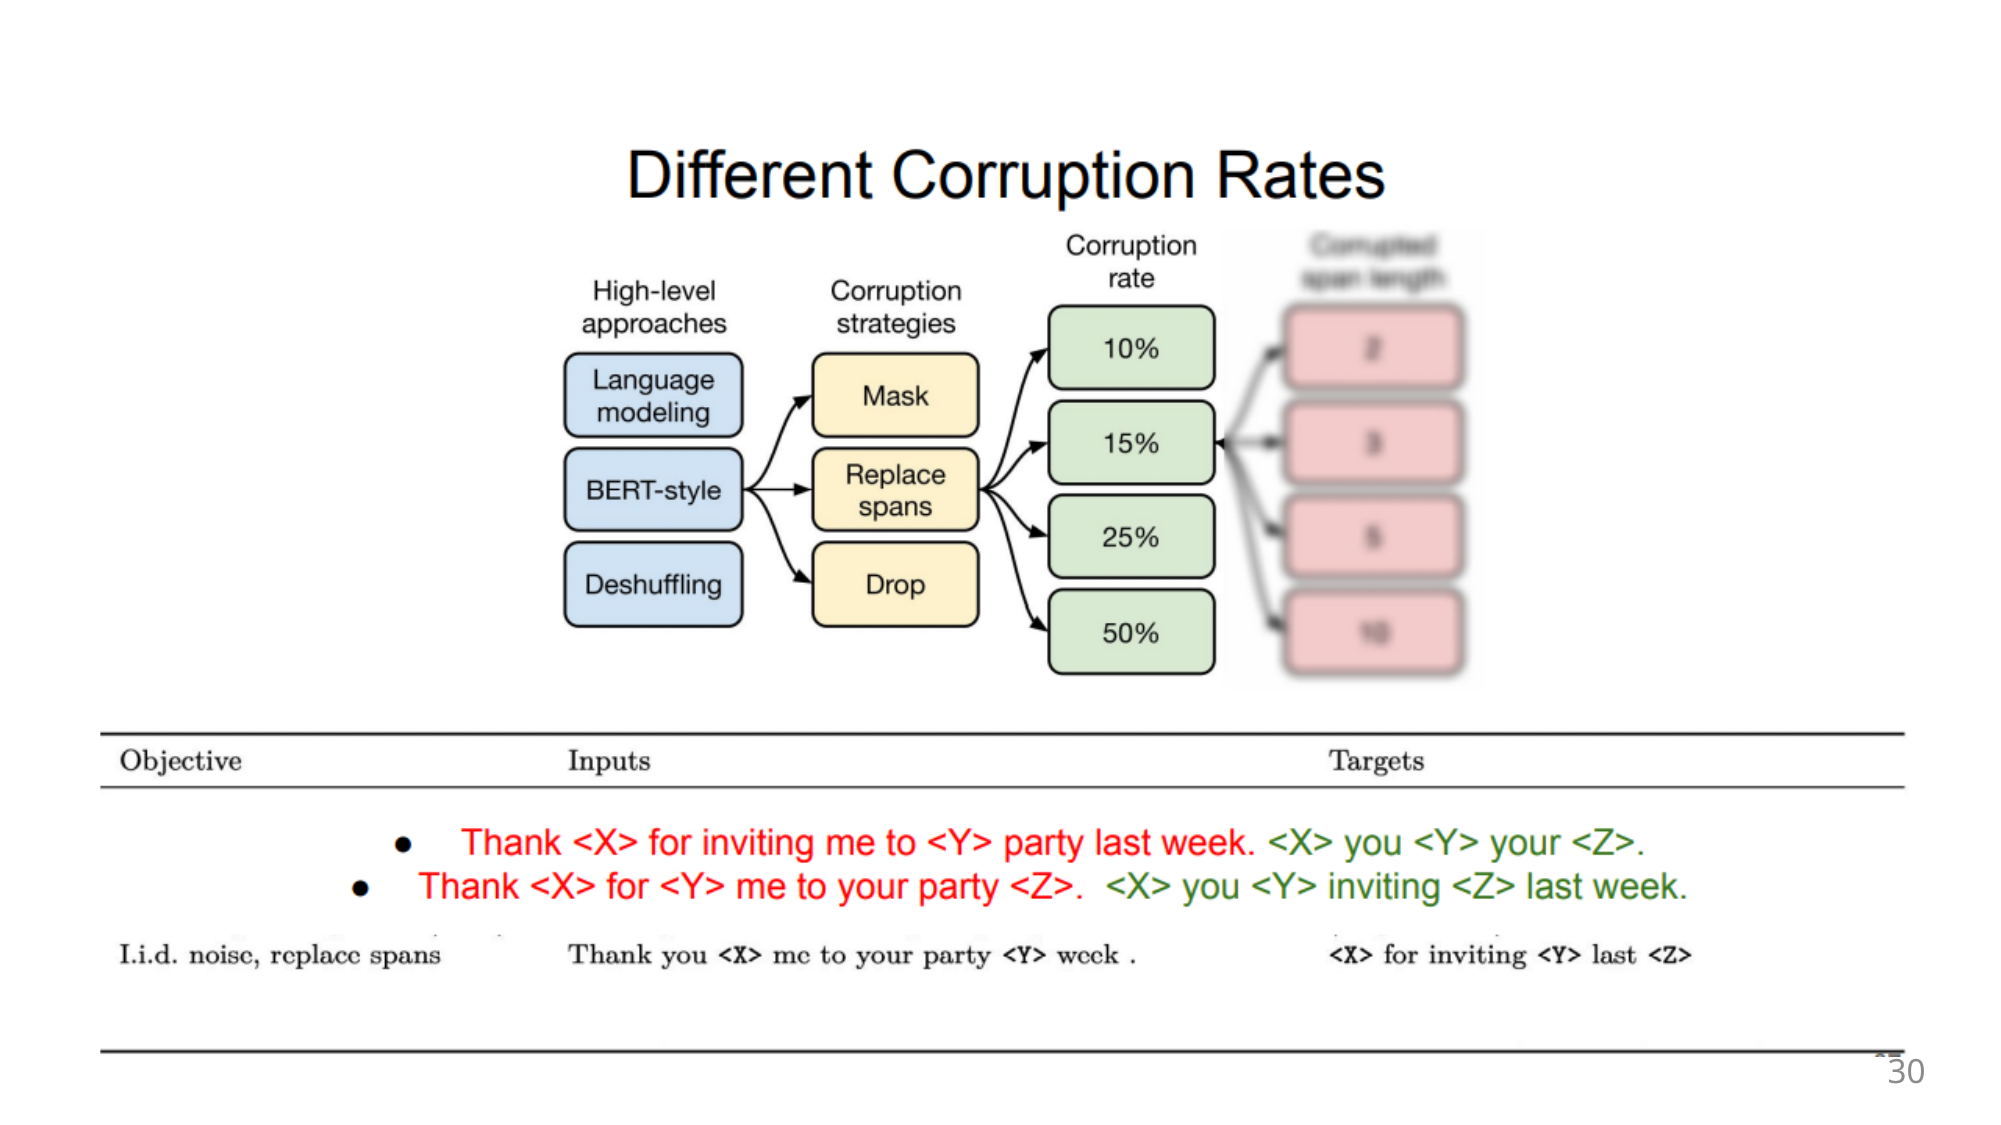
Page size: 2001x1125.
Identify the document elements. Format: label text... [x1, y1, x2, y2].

slide_number 30 [1490, 1042, 1941, 1103]
picture [74, 68, 1926, 1057]
